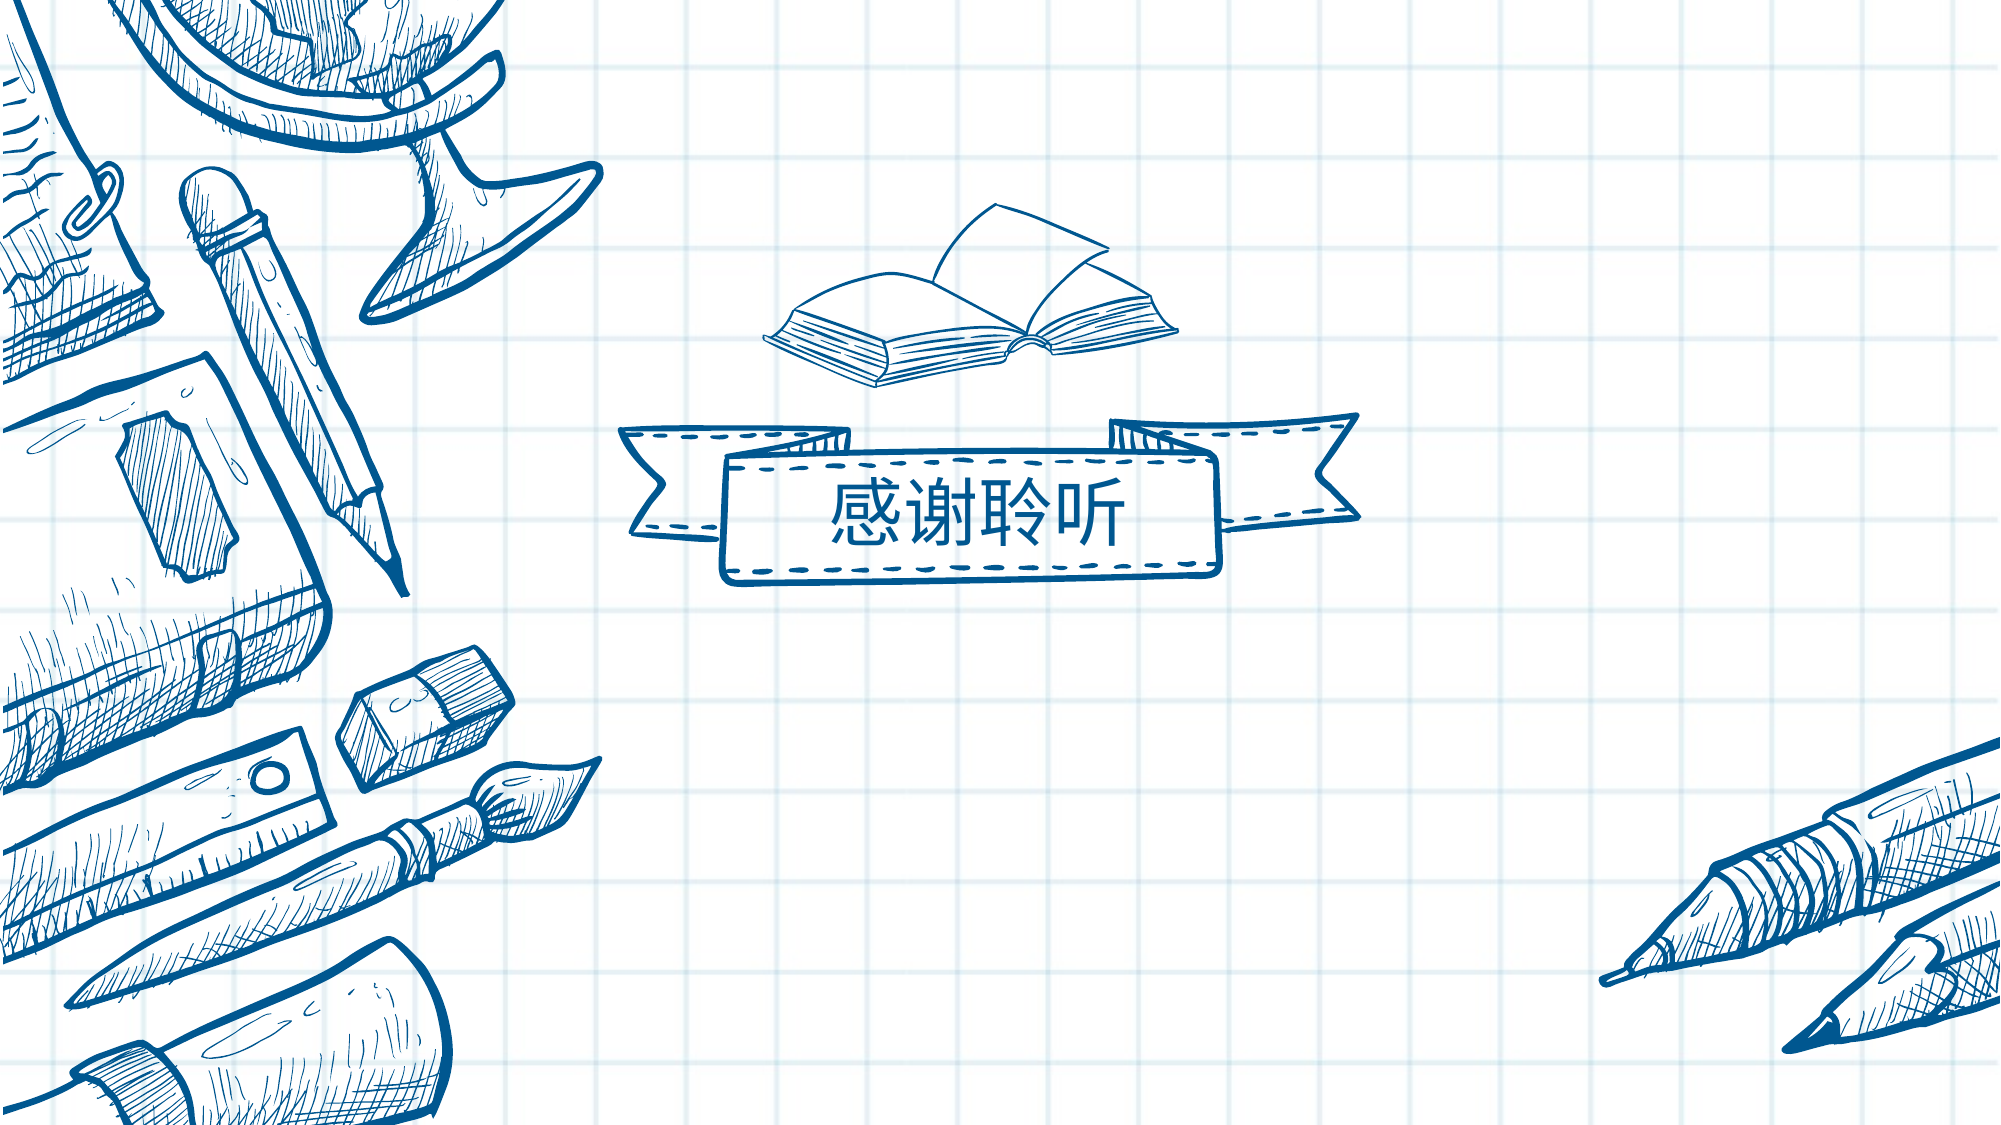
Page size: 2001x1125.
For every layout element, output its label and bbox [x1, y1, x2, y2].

picture [605, 0, 2001, 1125]
text_box [762, 202, 1180, 389]
text_box [0, 0, 605, 1125]
text_box [1598, 735, 2000, 1055]
text_box [617, 411, 1363, 589]
